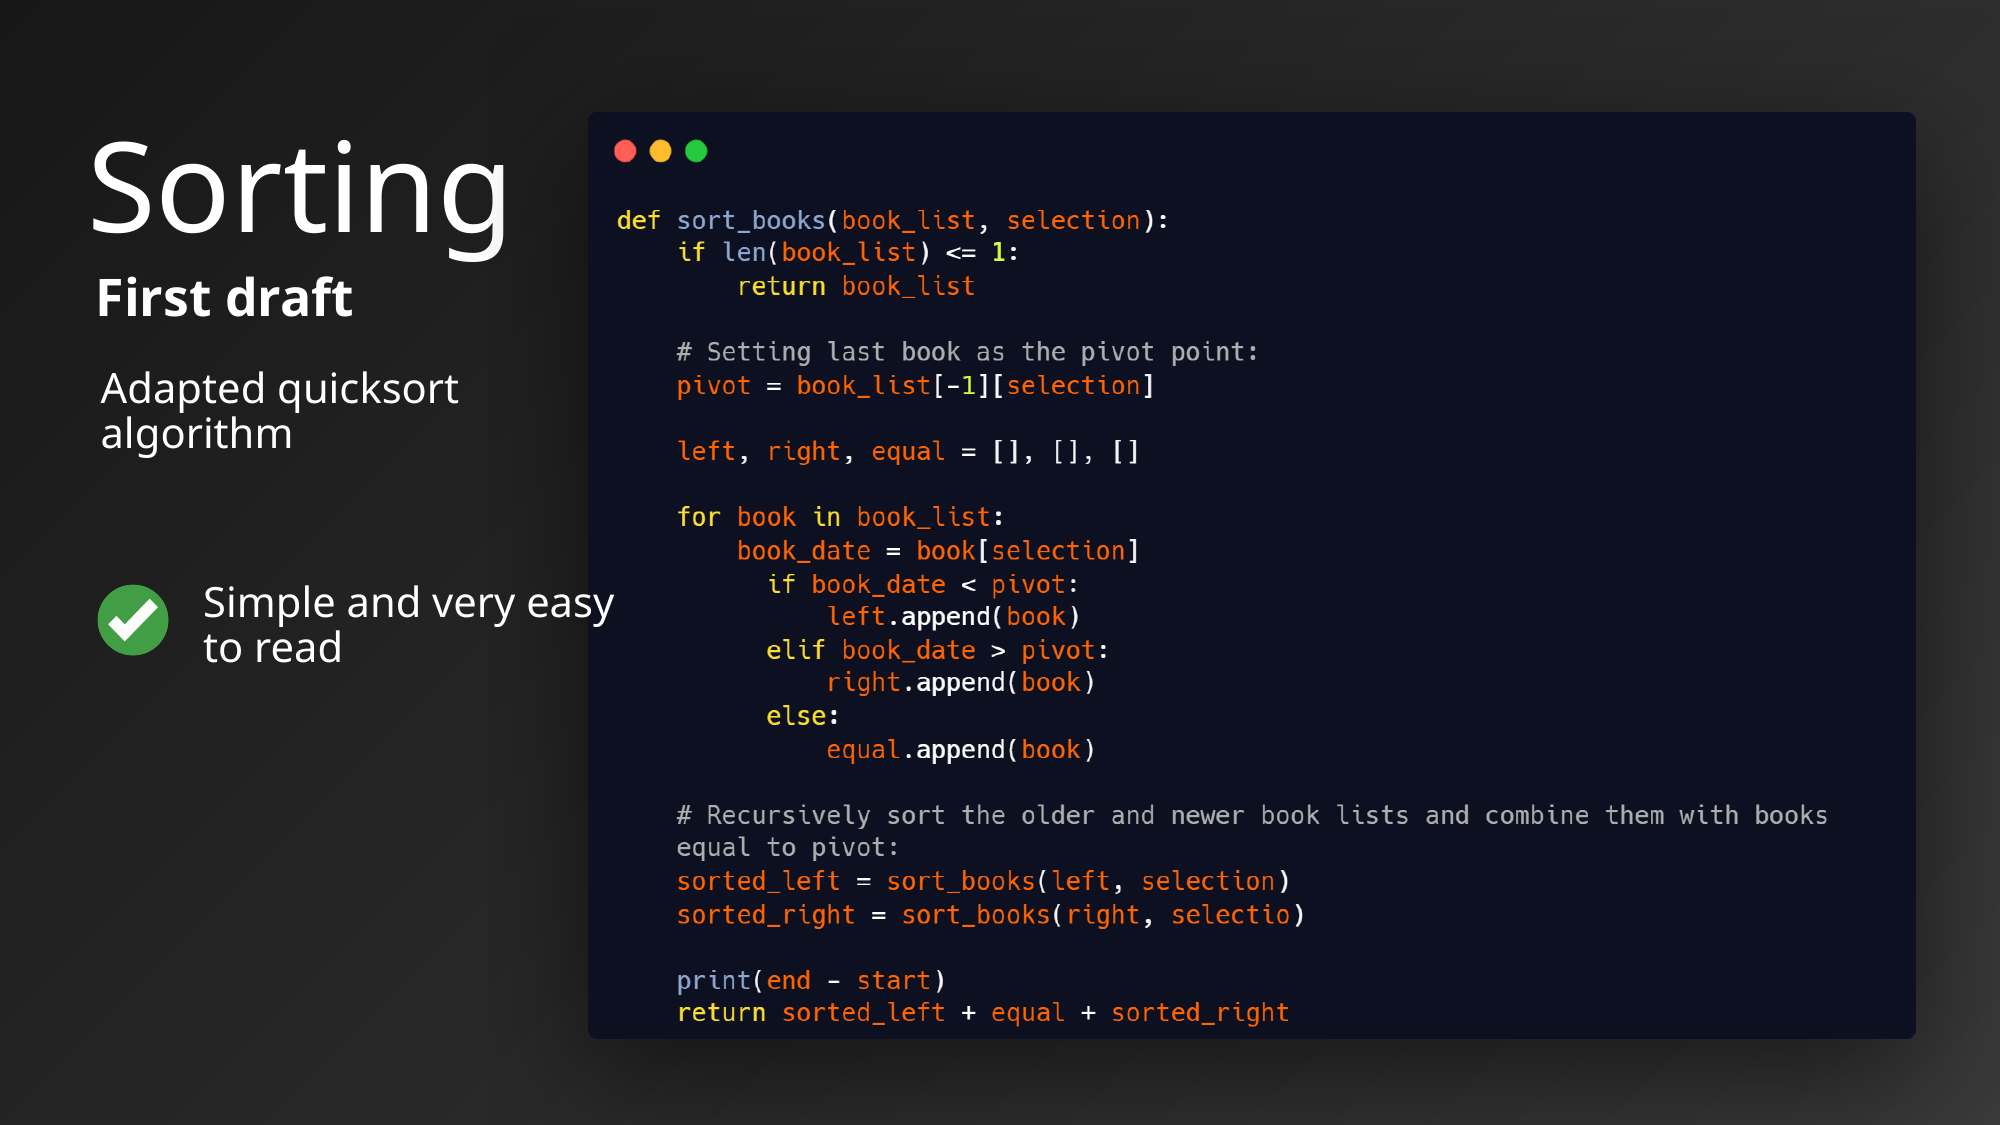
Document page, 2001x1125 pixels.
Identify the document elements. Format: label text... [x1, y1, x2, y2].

picture [487, 12, 2000, 1125]
picture [94, 582, 171, 659]
text_box Adapted quicksort algorithm [85, 359, 487, 466]
text_box Simple and very easy to read [188, 573, 487, 680]
title Sorting [72, 105, 487, 267]
text_box First draft [80, 253, 377, 336]
